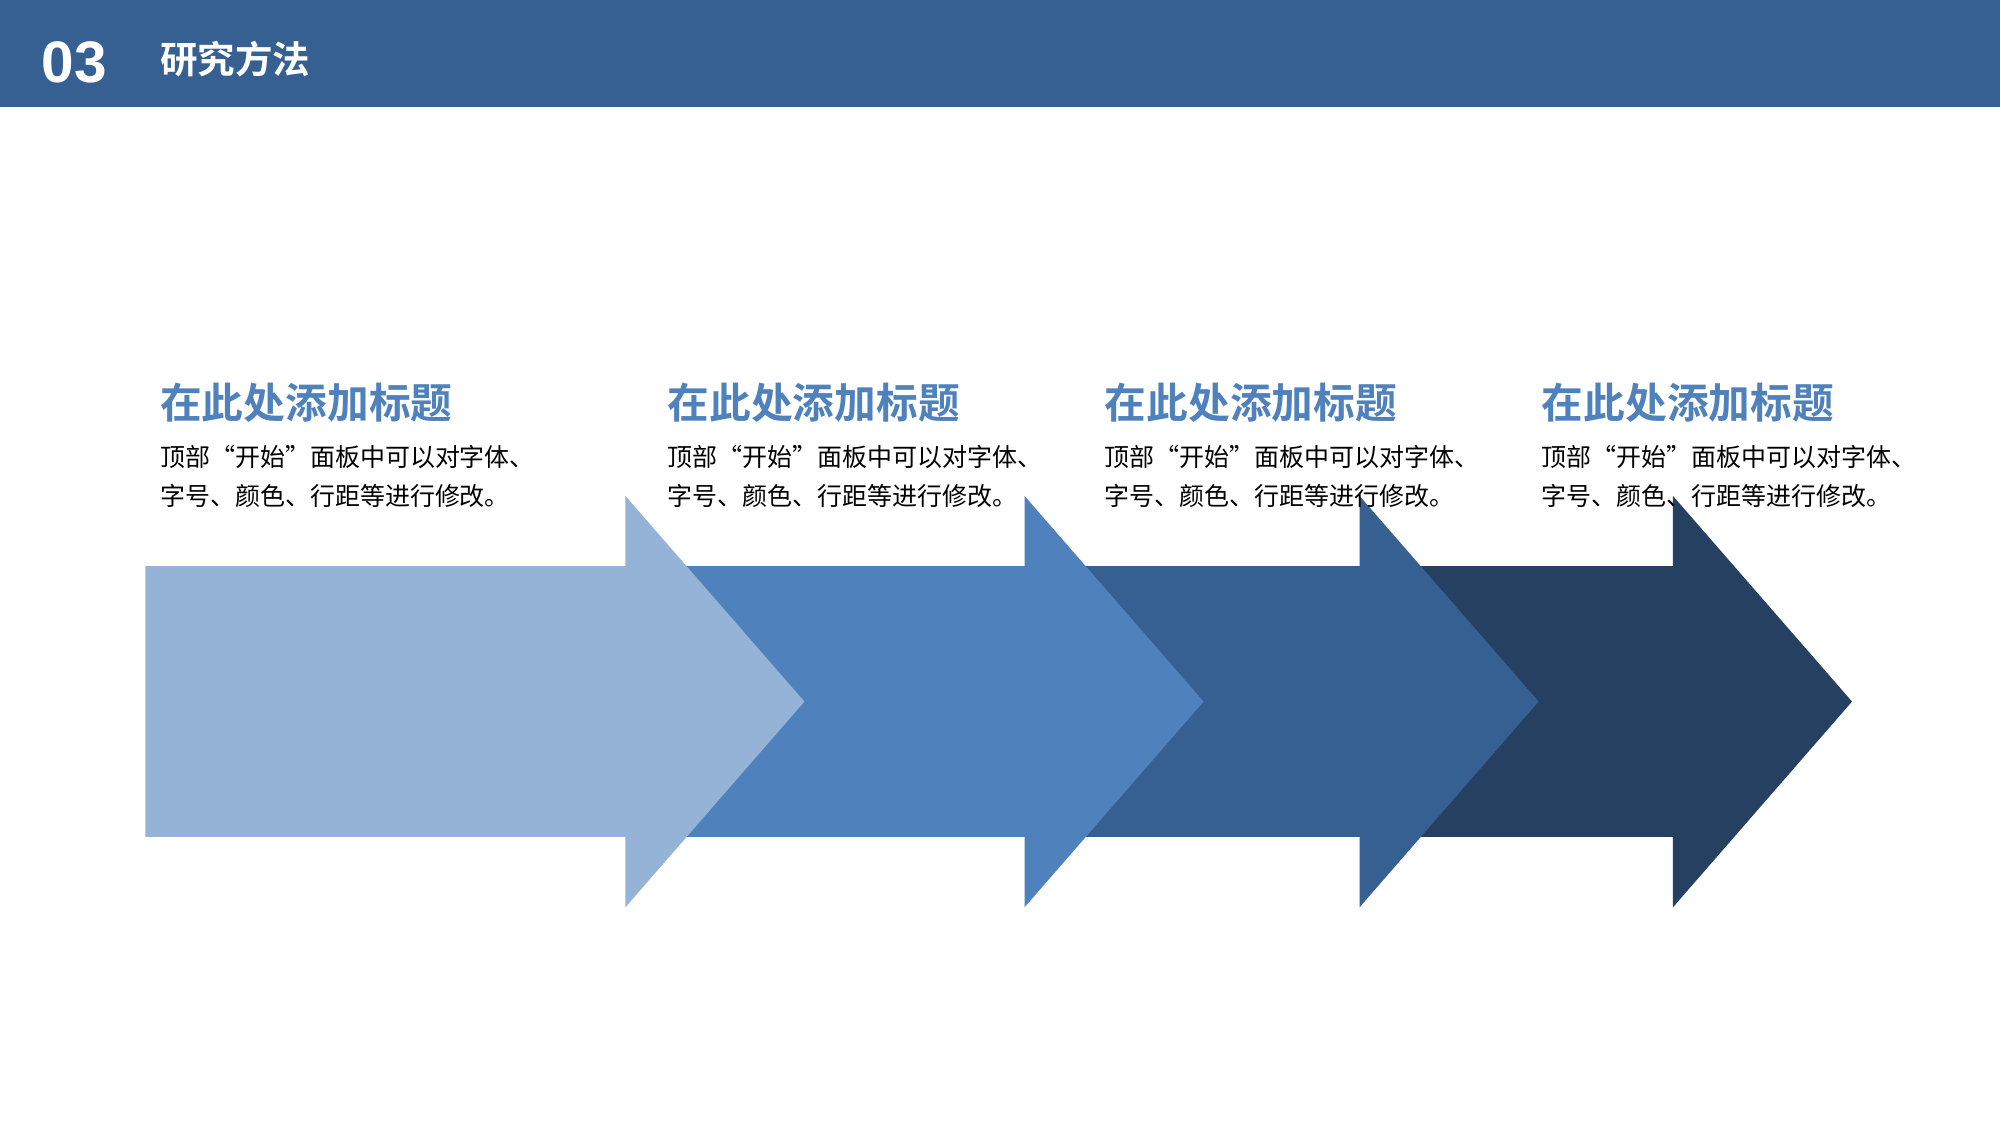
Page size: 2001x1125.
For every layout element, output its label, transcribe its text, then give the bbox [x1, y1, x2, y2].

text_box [1090, 354, 1493, 520]
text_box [652, 354, 1056, 520]
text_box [145, 354, 549, 520]
text_box [688, 520, 1205, 911]
text_box [1422, 520, 1854, 911]
text_box [1087, 520, 1540, 911]
list 03 [26, 23, 146, 103]
text_box [144, 493, 806, 911]
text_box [1527, 354, 1930, 520]
list 研究方法 [146, 33, 772, 93]
